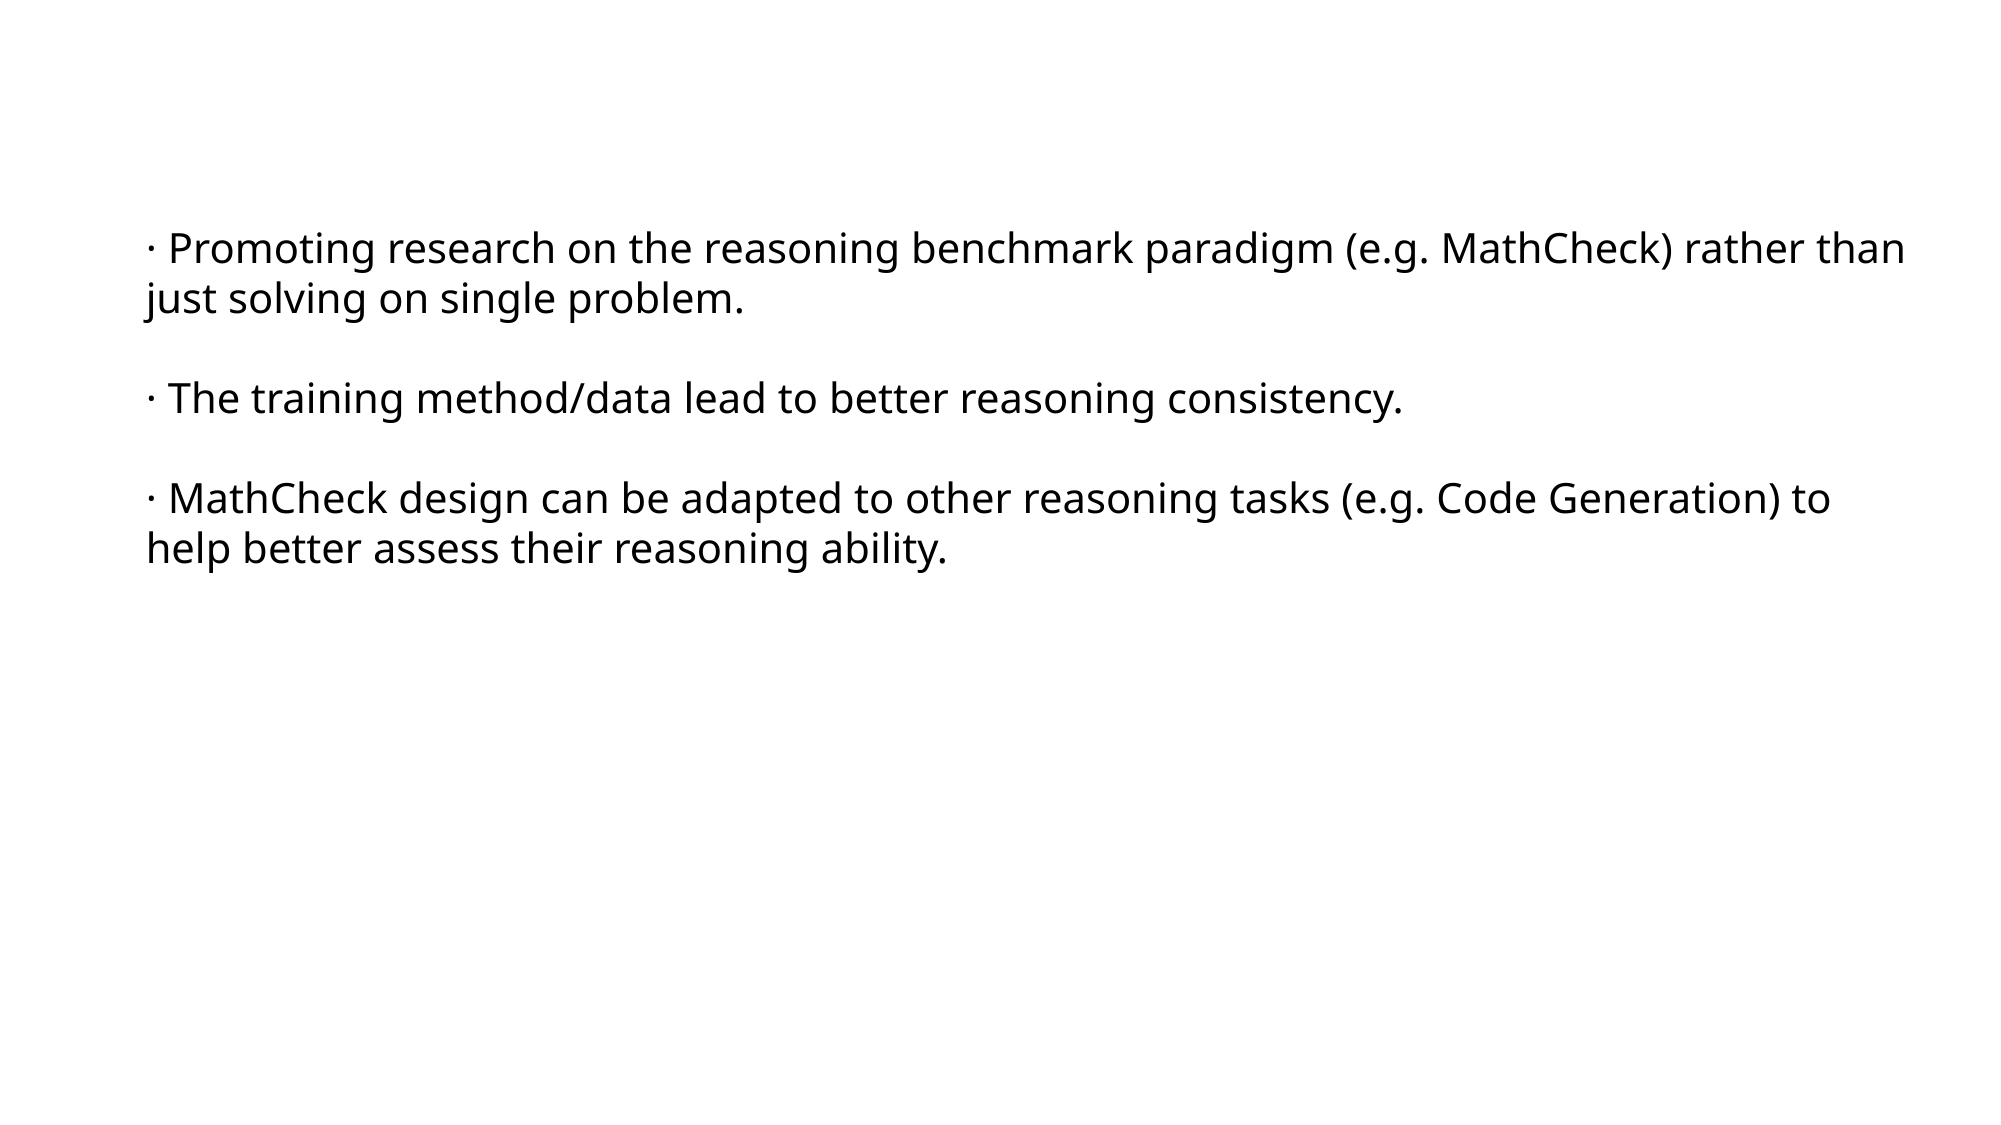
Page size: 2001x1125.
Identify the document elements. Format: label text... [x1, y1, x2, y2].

text_box · Promoting research on the reasoning benchmark paradigm (e.g. MathCheck) rather than just solving on single problem. · The training method/data lead to better reasoning consistency. · MathCheck design can be adapted to other reasoning tasks (e.g. Code Generation) to help better assess their reasoning ability. [131, 214, 1925, 630]
